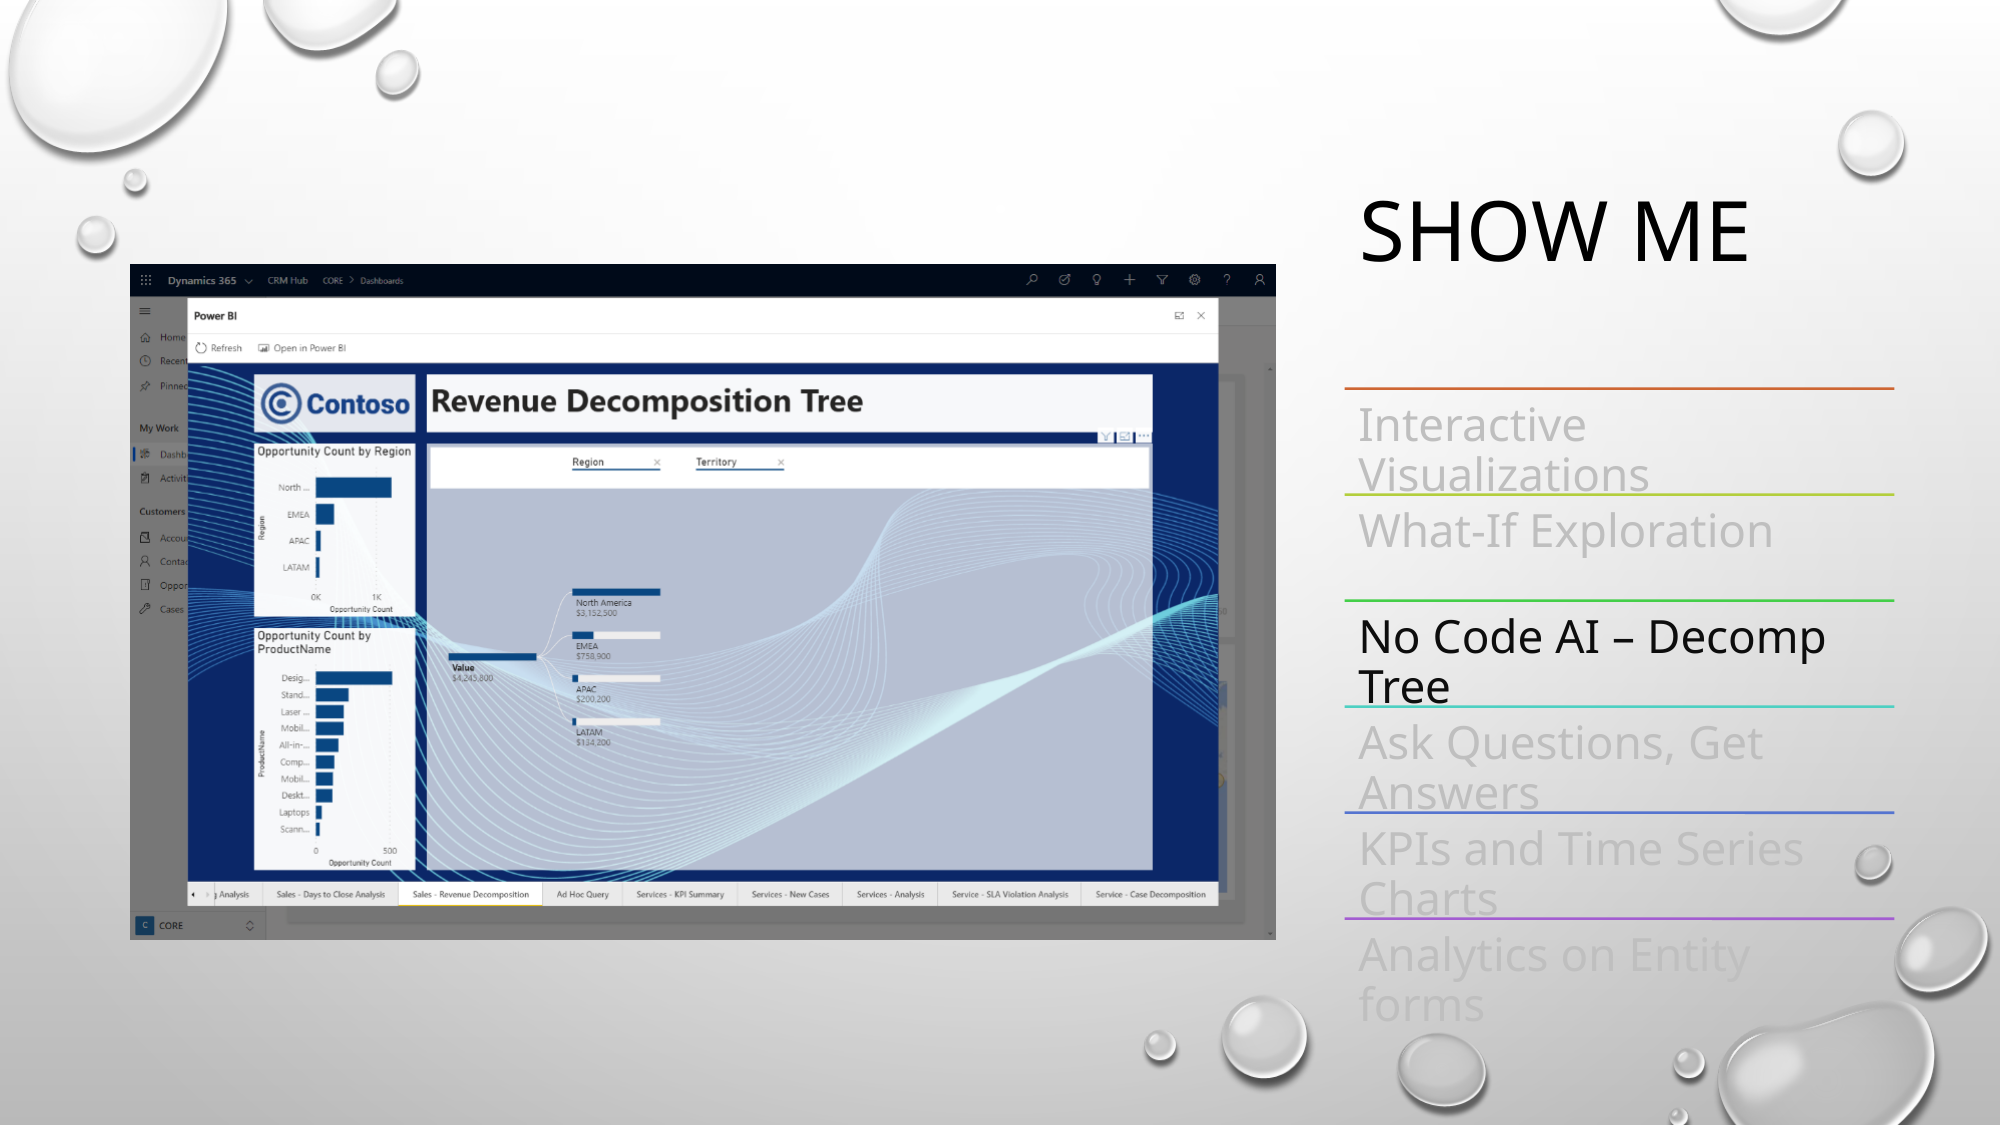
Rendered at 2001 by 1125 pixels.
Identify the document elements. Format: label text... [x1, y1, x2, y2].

picture [0, 0, 2000, 1125]
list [1344, 388, 1895, 1026]
title Show Me [1344, 105, 1895, 364]
